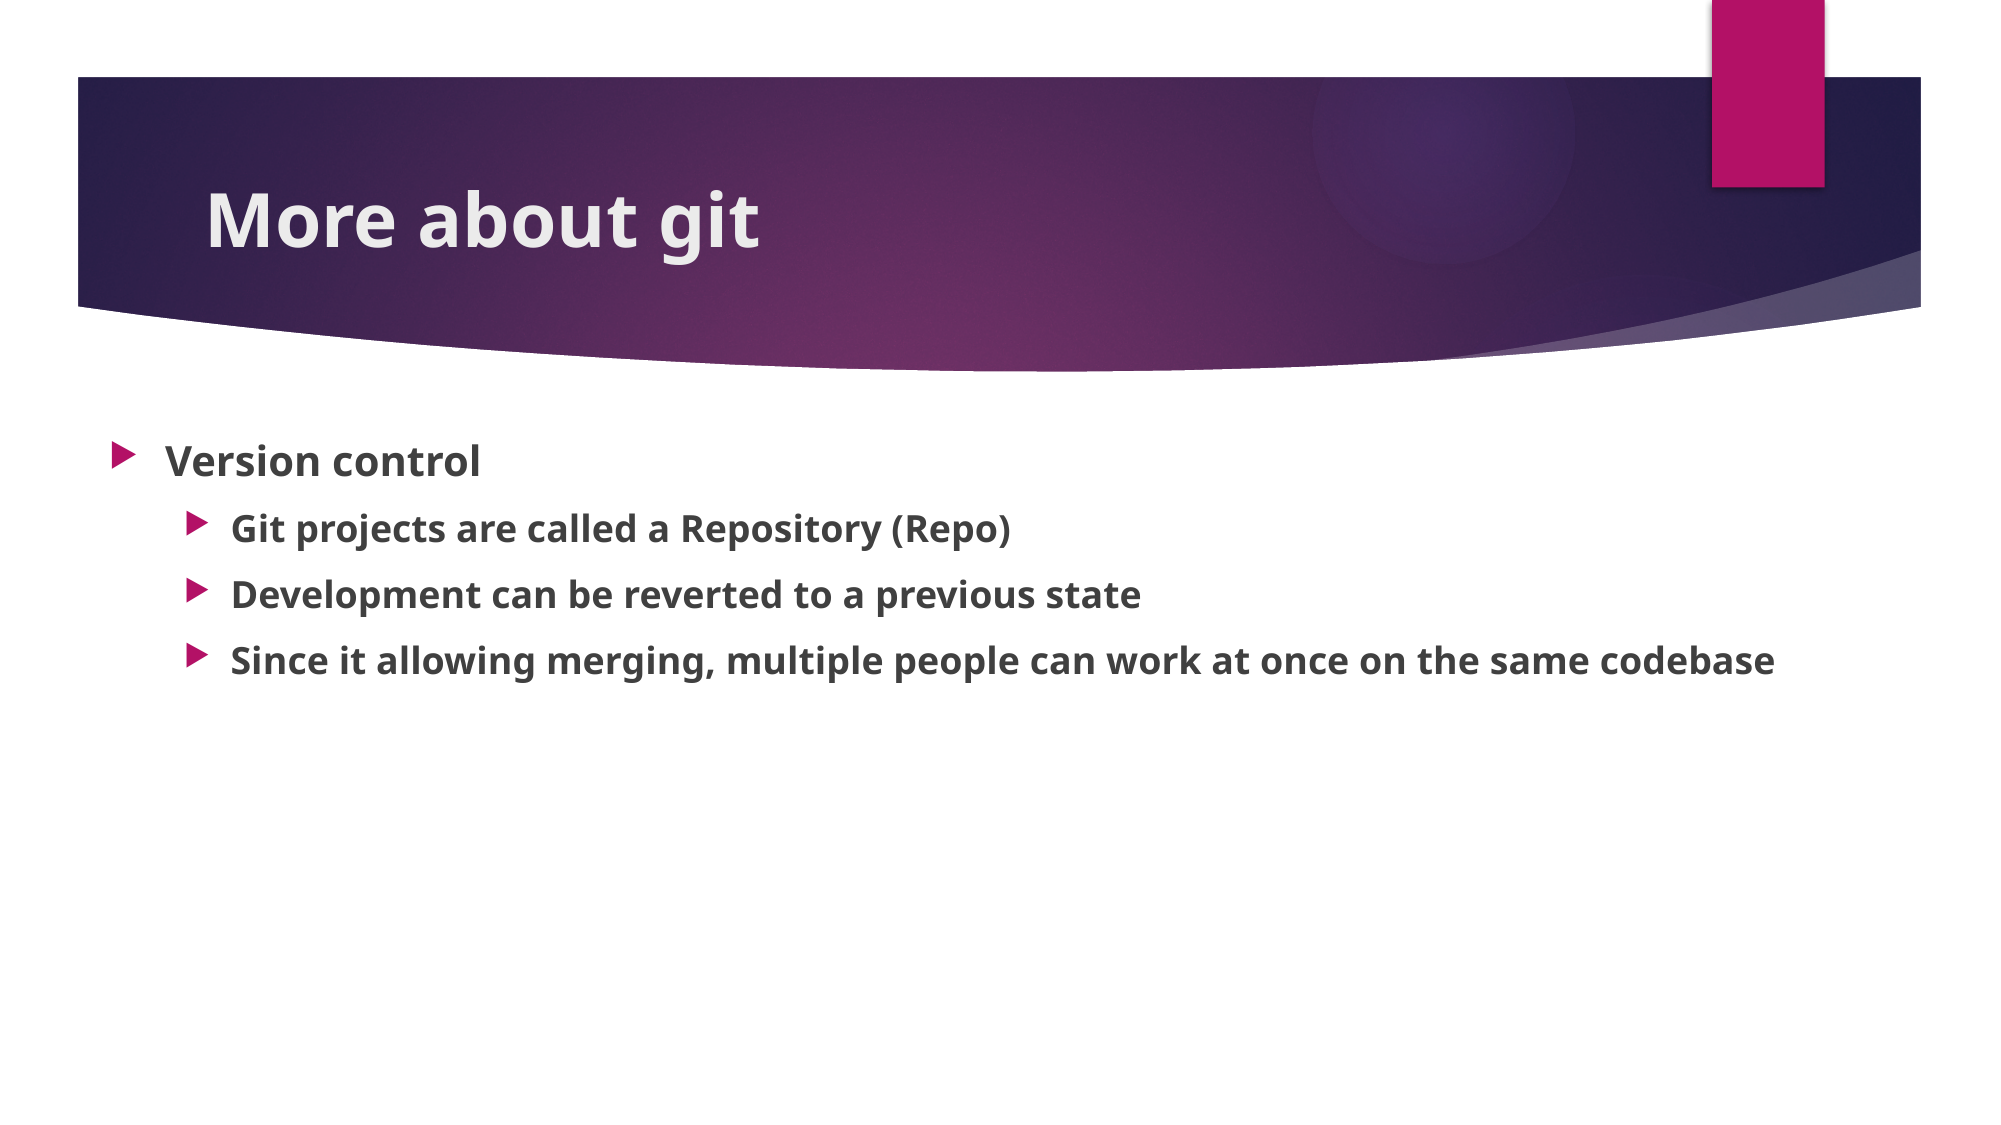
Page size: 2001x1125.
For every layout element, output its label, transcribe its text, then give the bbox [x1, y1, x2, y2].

list Version control Git projects are called a Repository (Repo) Development can be reverted to a previous state Since it allowing merging, multiple people can work at once on the same codebase [93, 427, 1881, 1053]
title More about git [189, 159, 1627, 276]
